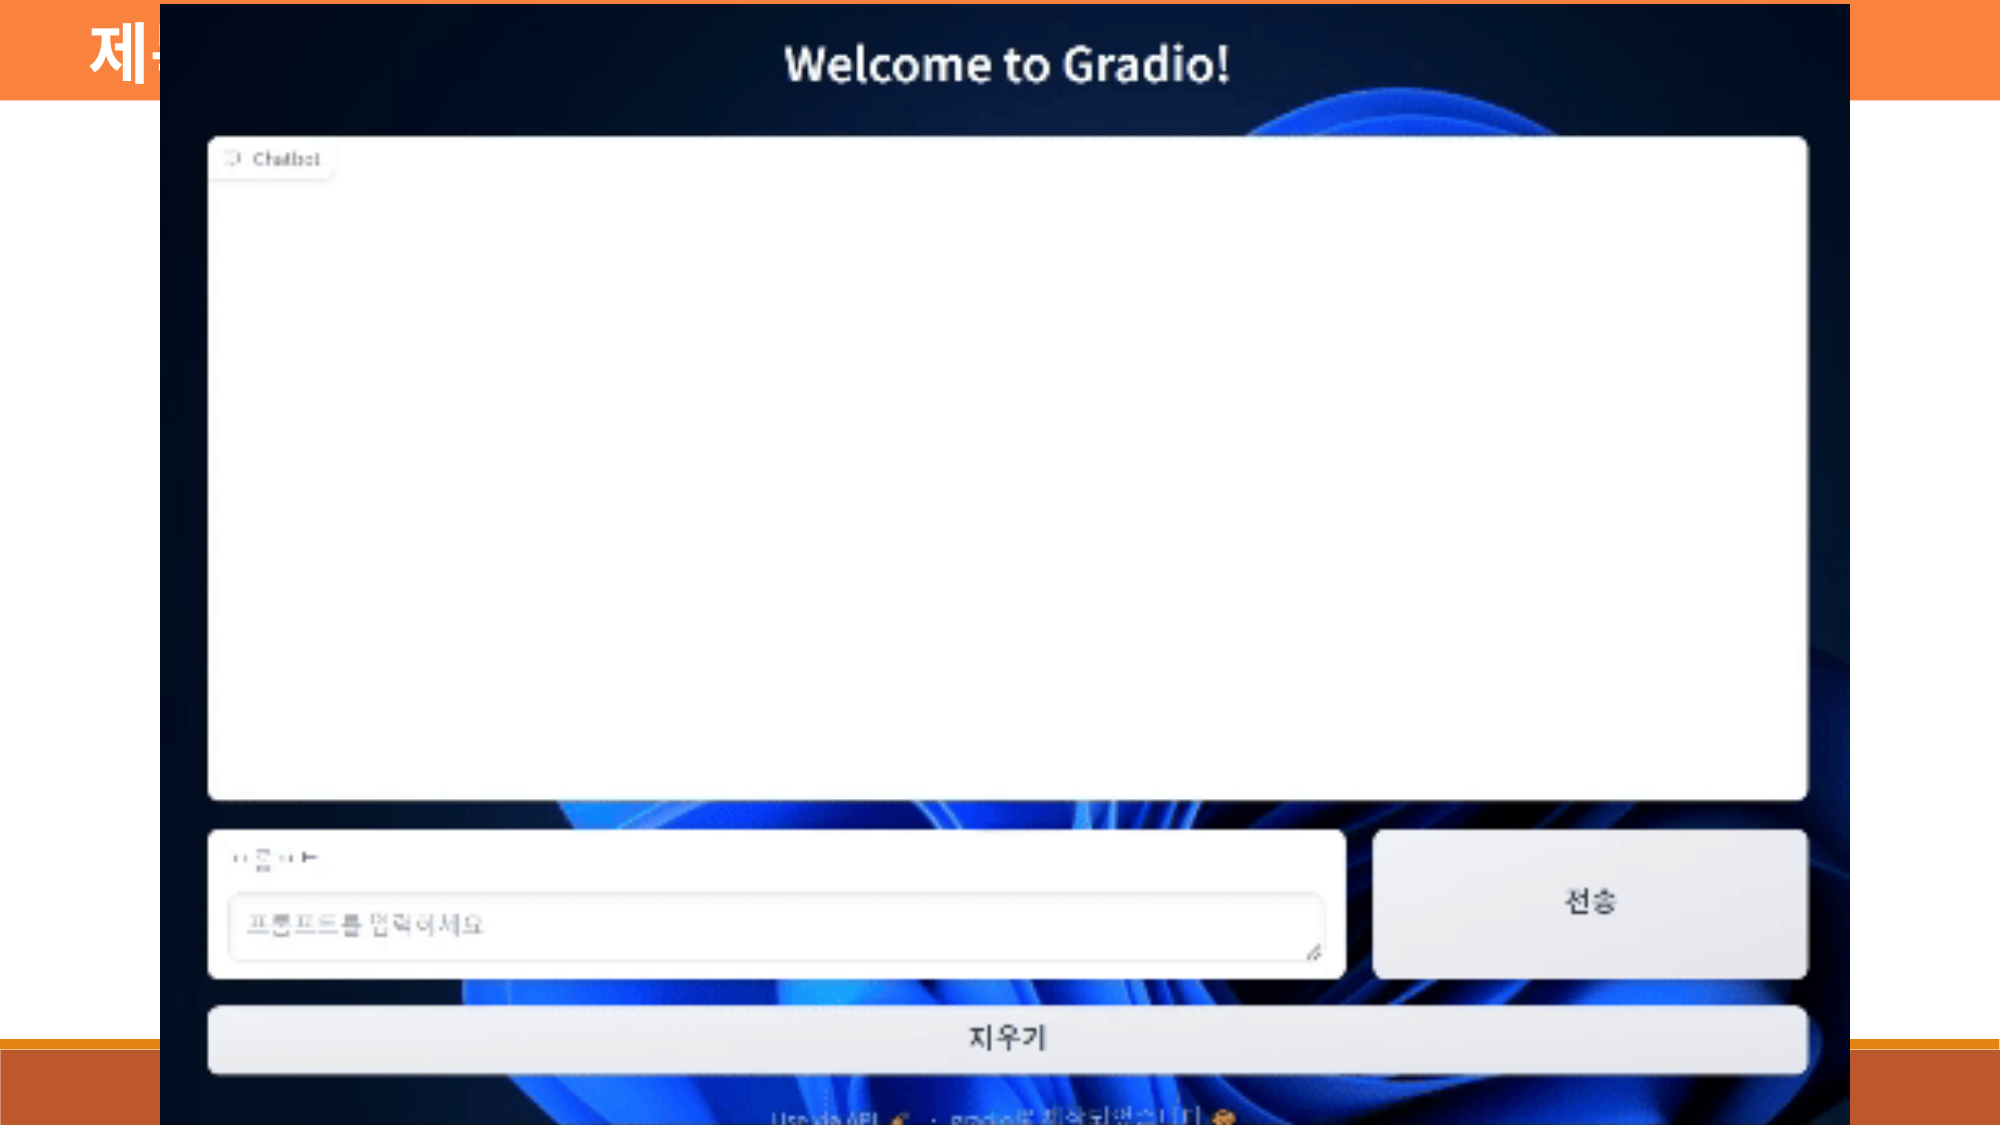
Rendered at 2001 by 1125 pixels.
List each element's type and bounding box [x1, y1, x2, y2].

text_box [1852, 0, 2000, 101]
text_box [0, 0, 162, 101]
picture [159, 3, 1850, 1125]
